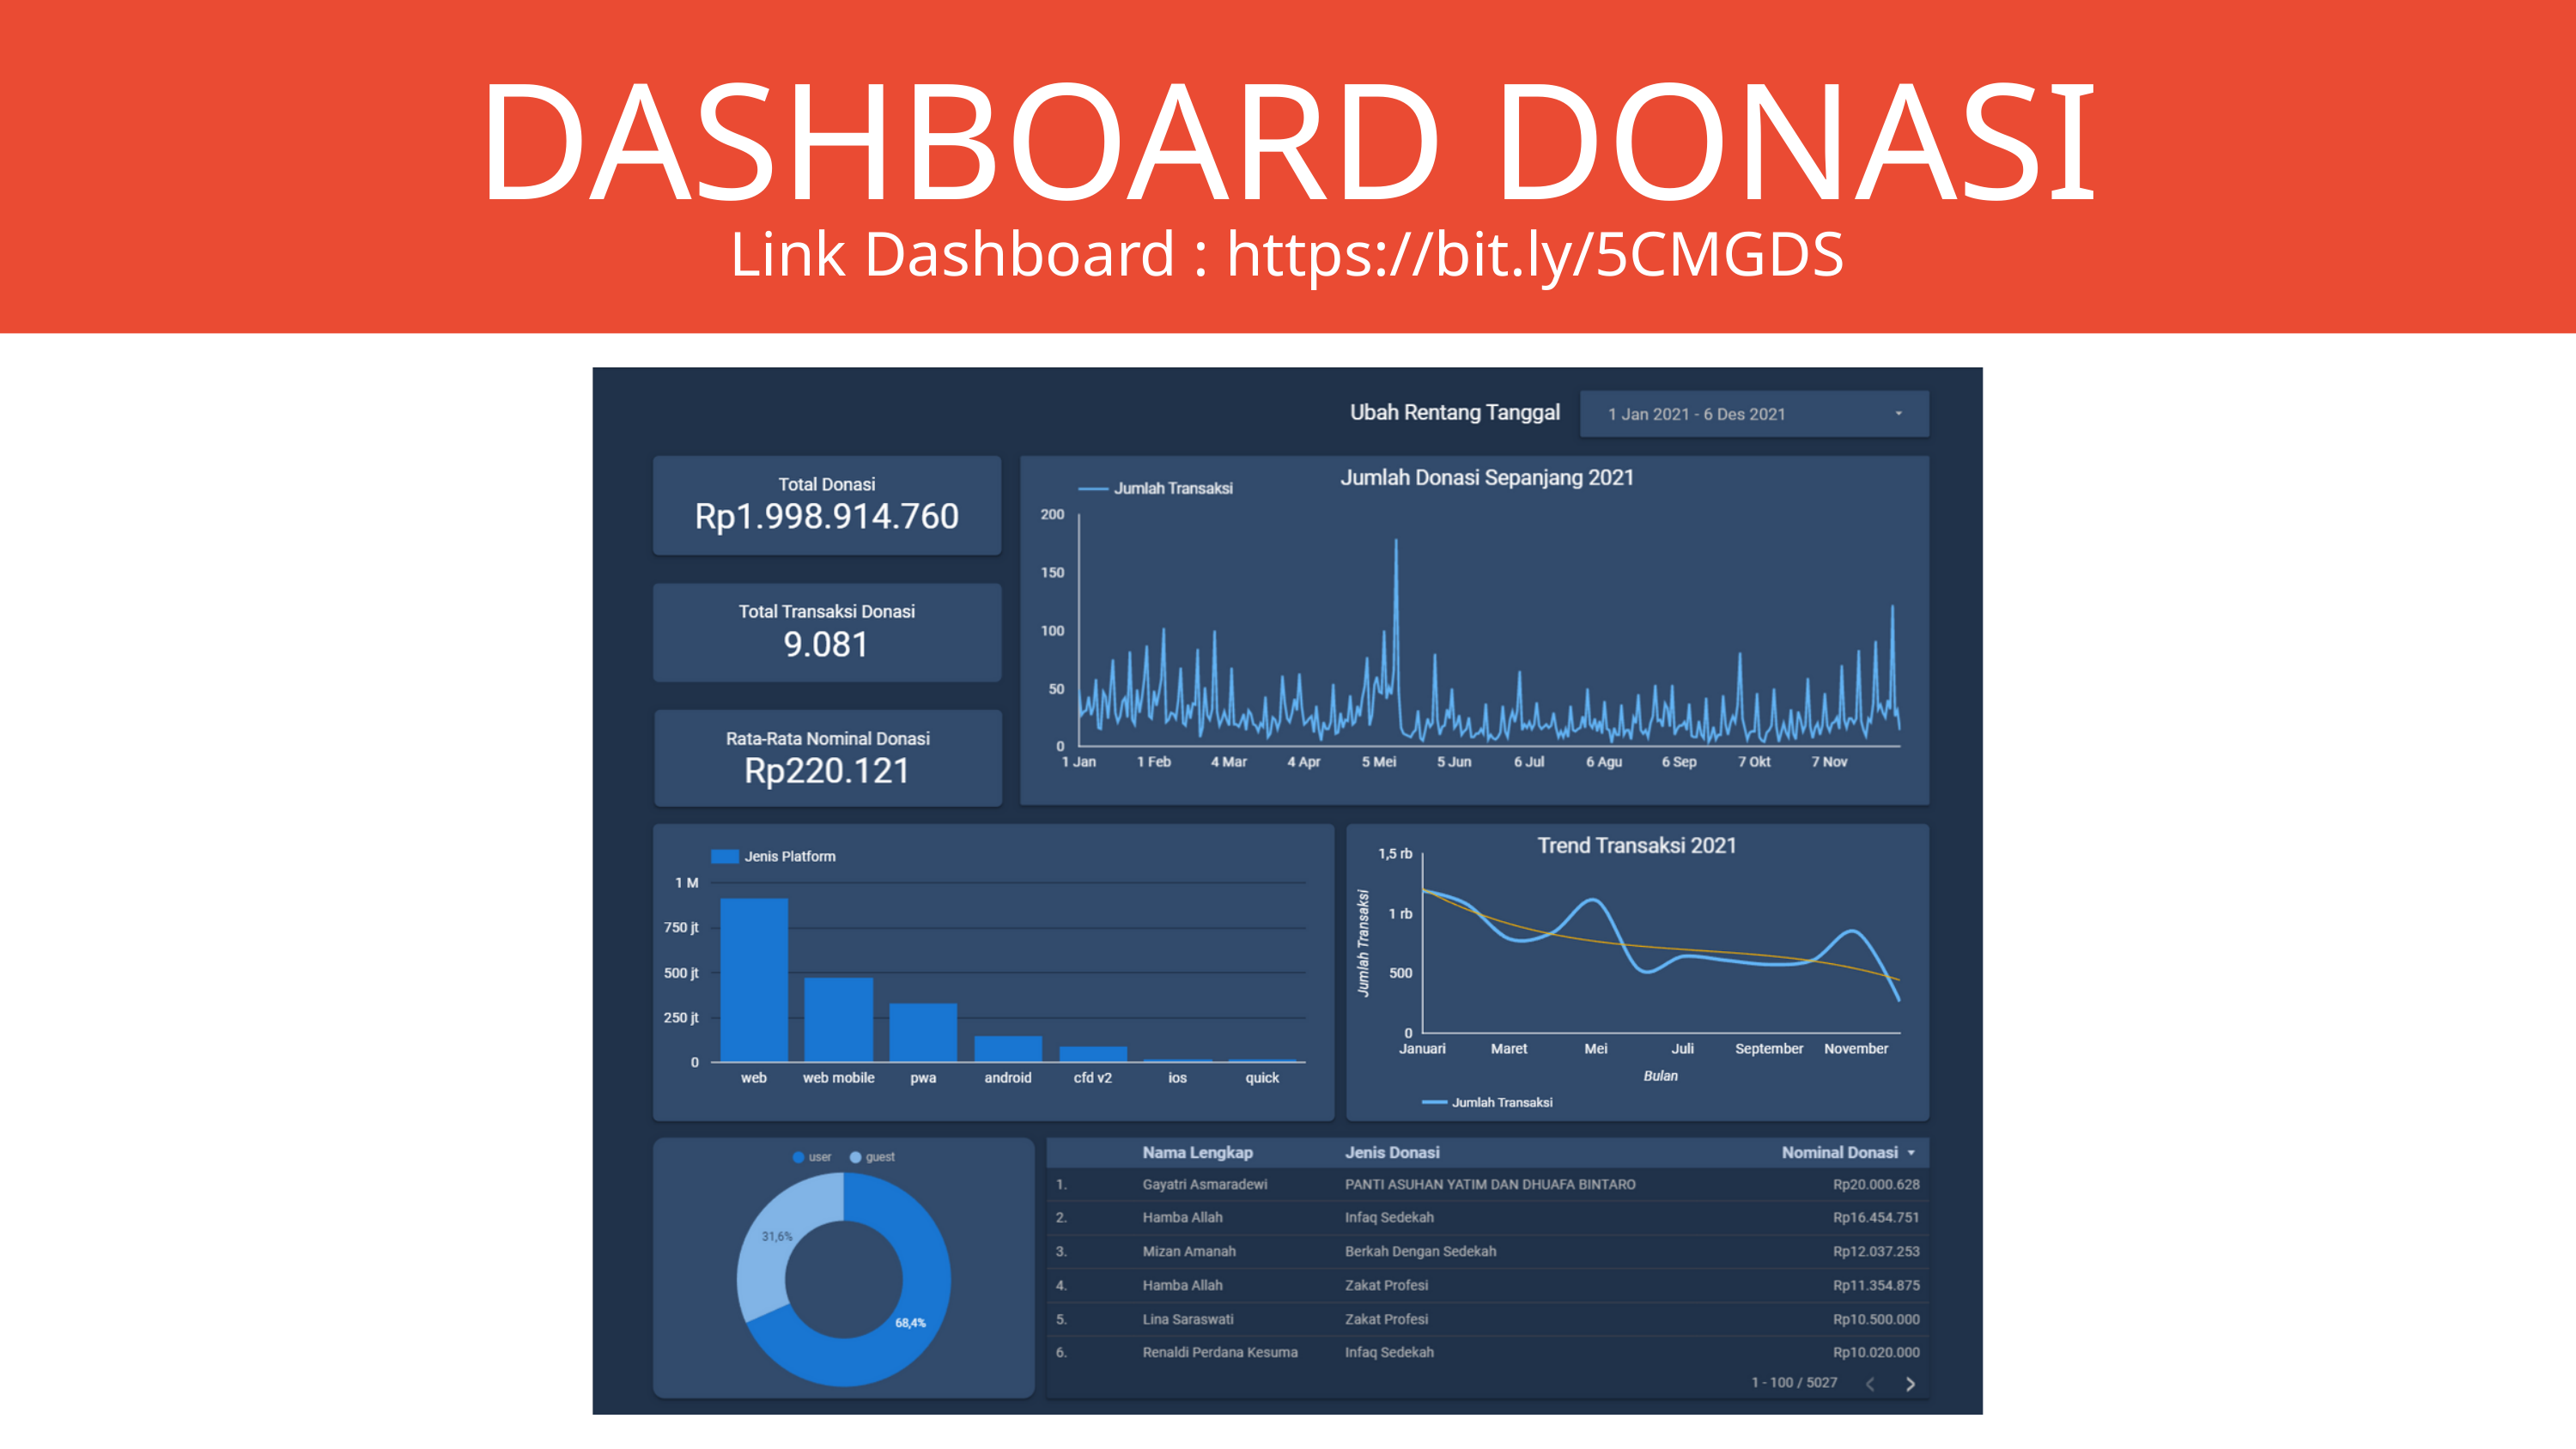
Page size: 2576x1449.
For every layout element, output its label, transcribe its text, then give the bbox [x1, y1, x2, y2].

text_box DASHBOARD DONASI [325, 39, 2251, 233]
text_box [0, 0, 2576, 334]
text_box [592, 367, 1984, 1415]
text_box Link Dashboard : https://bit.ly/5CMGDS [509, 202, 2067, 288]
